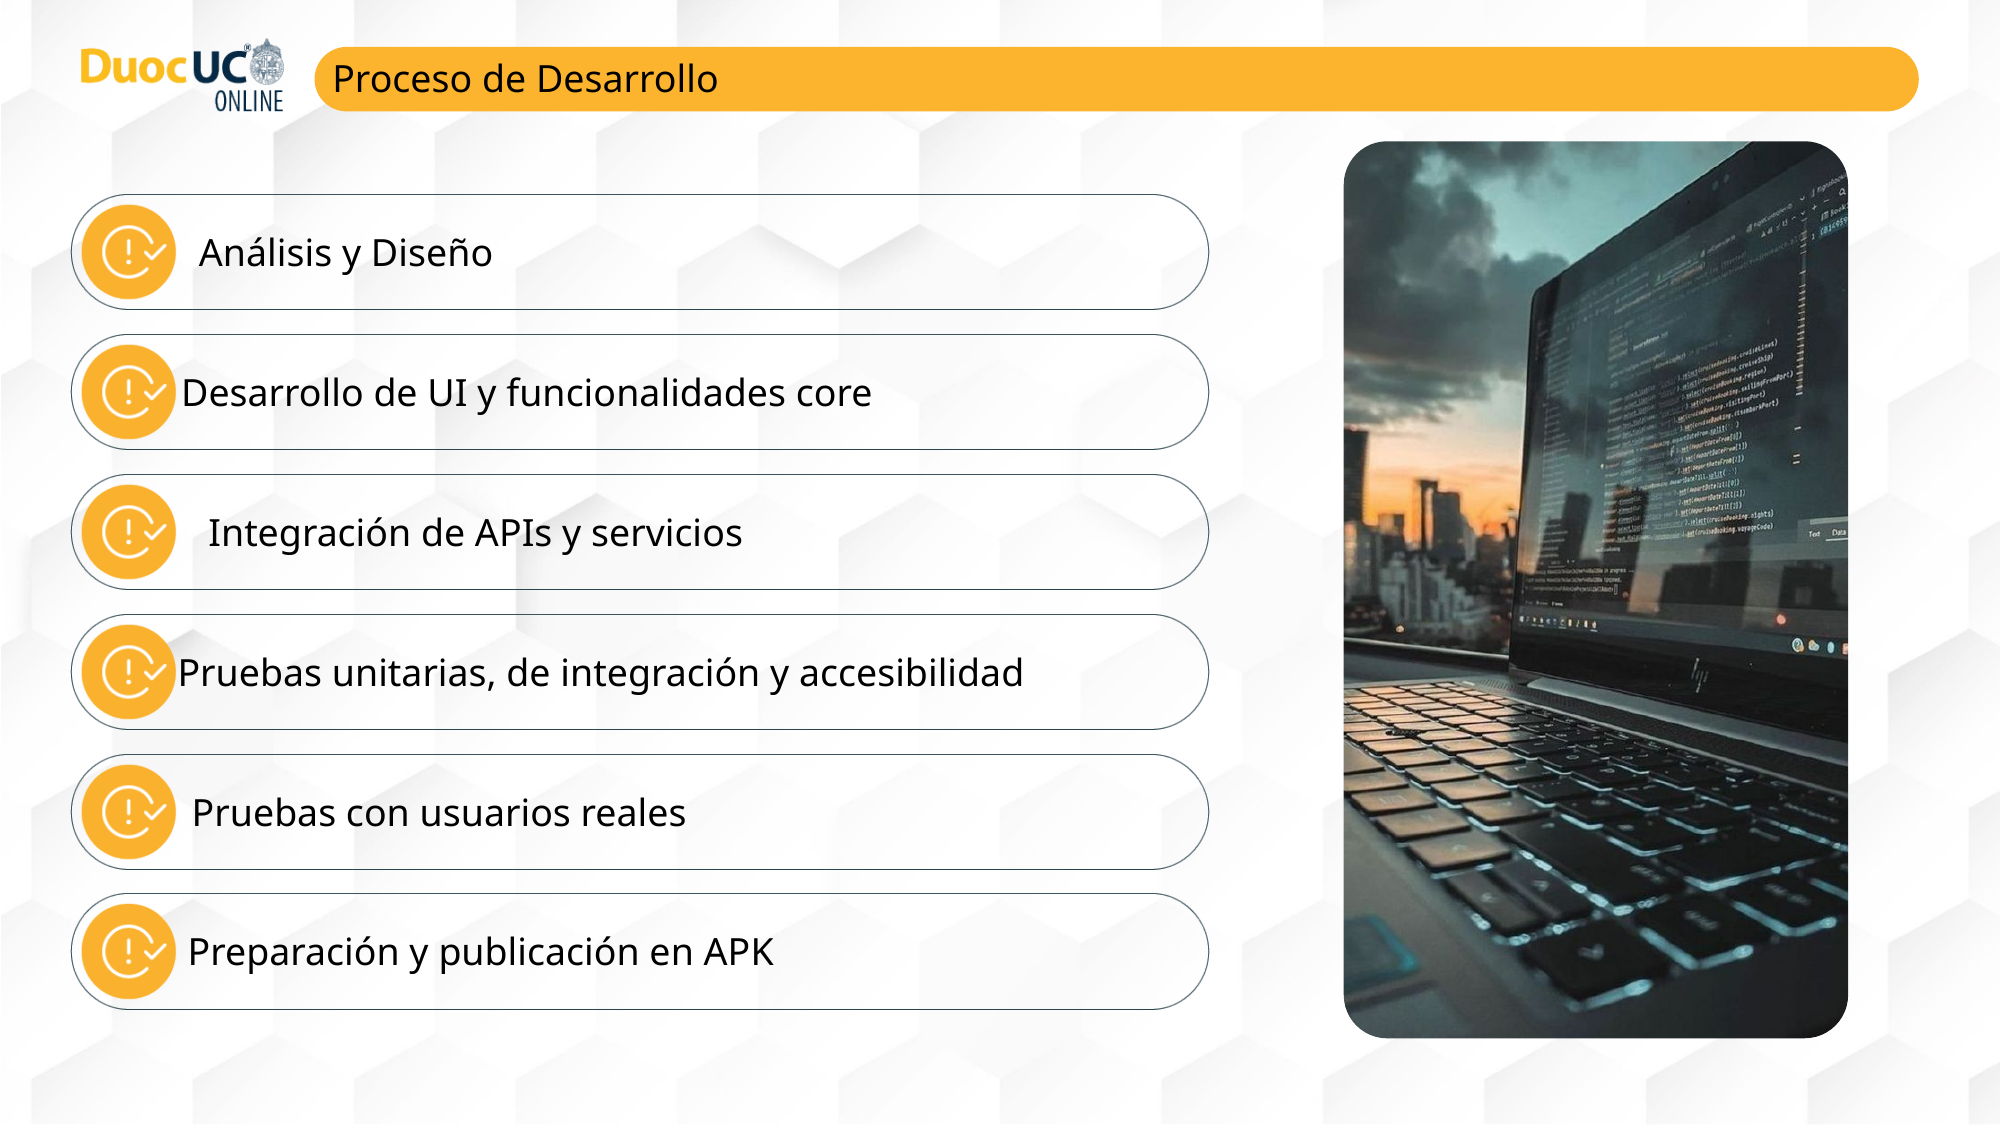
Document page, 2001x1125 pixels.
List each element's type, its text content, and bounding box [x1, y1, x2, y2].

picture [0, 0, 2000, 1125]
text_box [69, 332, 1211, 451]
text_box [69, 192, 1211, 311]
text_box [69, 612, 1211, 731]
text_box Proceso de Desarrollo [317, 48, 735, 108]
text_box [69, 752, 1211, 871]
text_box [69, 892, 1211, 1011]
